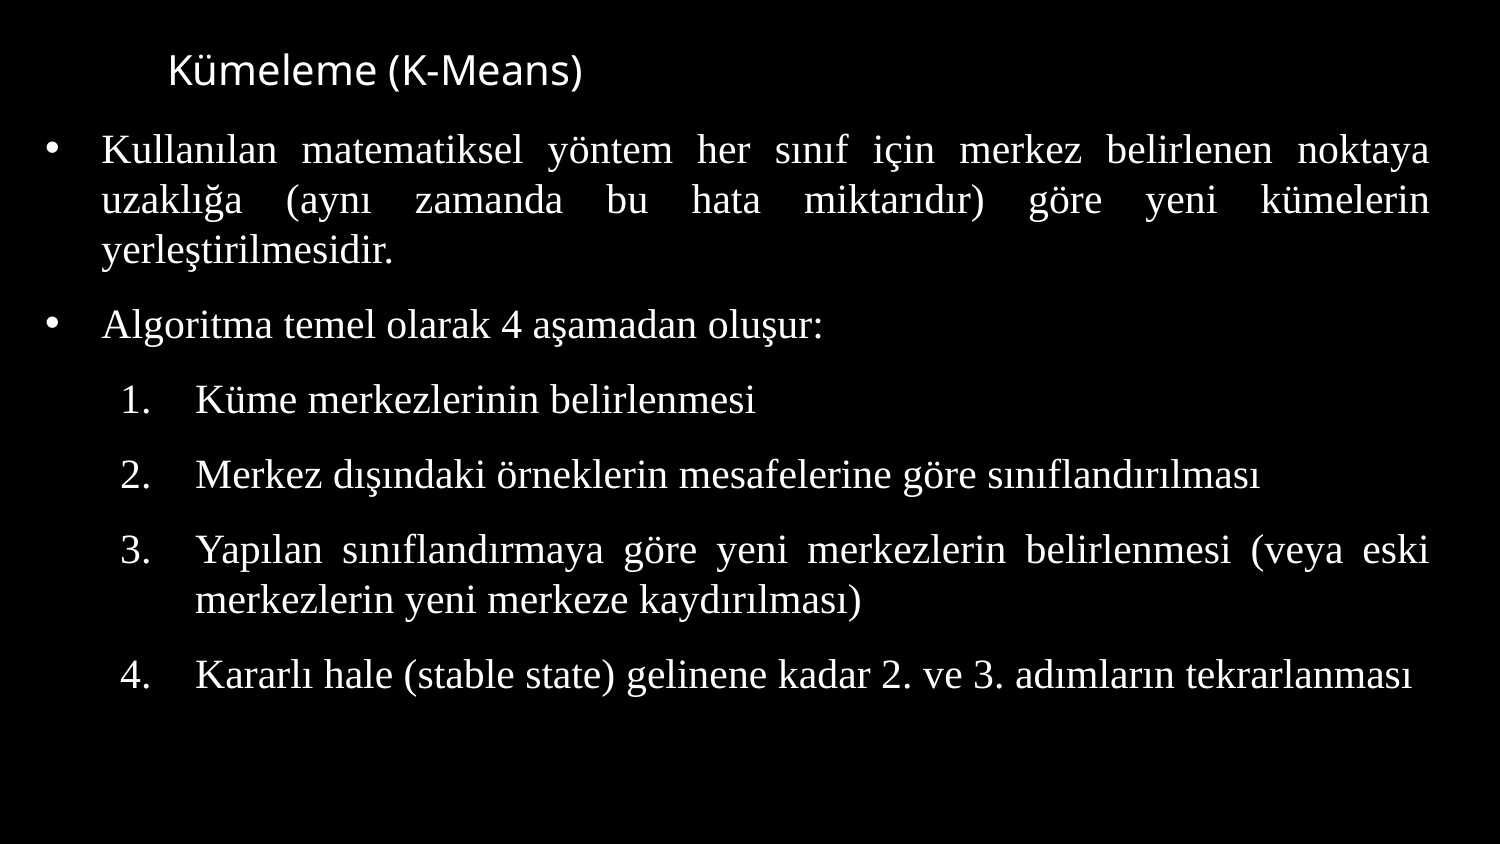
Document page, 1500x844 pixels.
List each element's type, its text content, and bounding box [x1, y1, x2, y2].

title Kümeleme (K-Means) [152, 0, 1338, 114]
text_box Kullanılan matematiksel yöntem her sınıf için merkez belirlenen noktaya uzaklığa (aynı zamanda bu hata miktarıdır) göre yeni kümelerin yerleştirilmesidir. Algoritma temel olarak 4 aşamadan oluşur: Küme merkezlerinin belirlenmesi Merkez dışındaki örneklerin mesafelerine göre sınıflandırılması Yapılan sınıflandırmaya göre yeni merkezlerin belirlenmesi (veya eski merkezlerin yeni merkeze kaydırılması) Kararlı hale (stable state) gelinene kadar 2. ve 3. adımların tekrarlanması [30, 114, 1446, 705]
